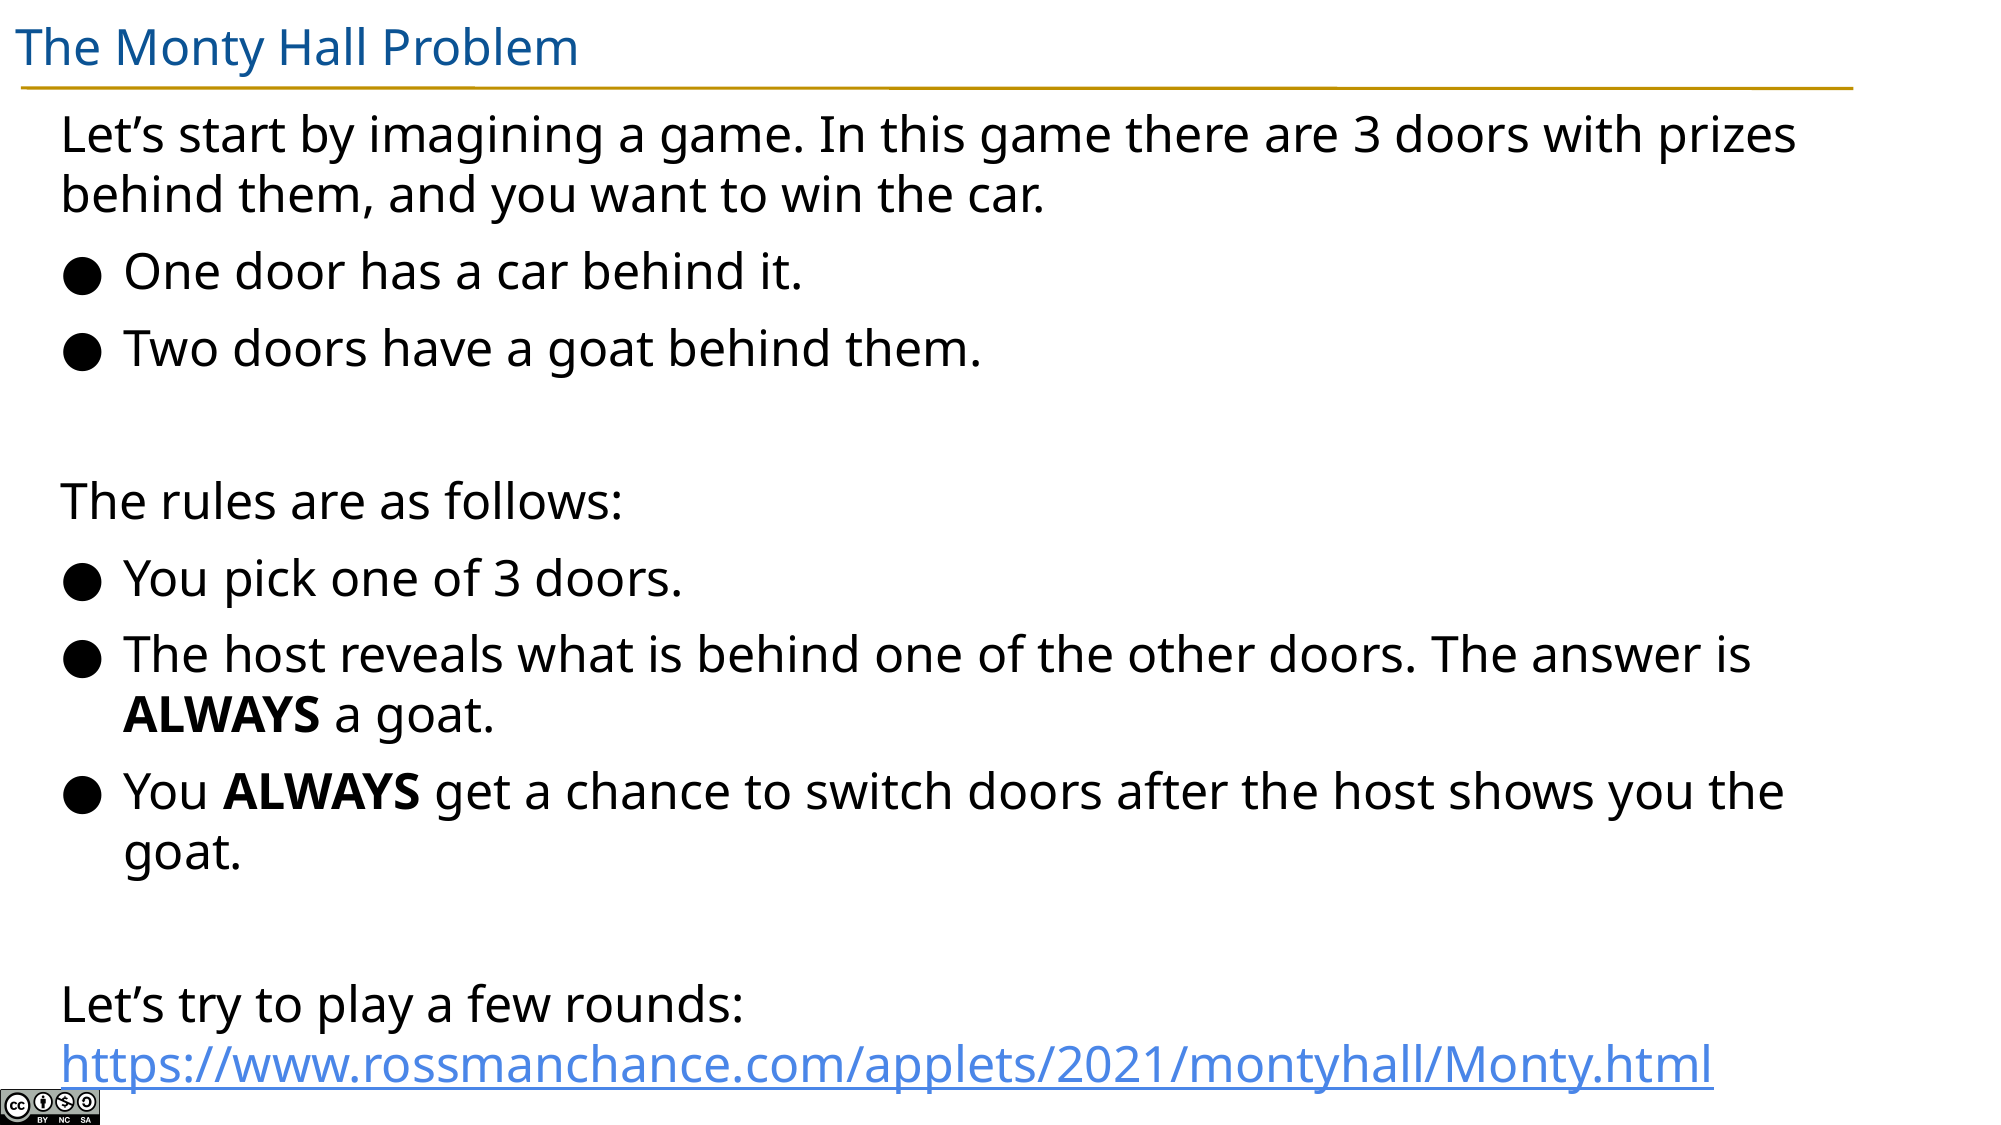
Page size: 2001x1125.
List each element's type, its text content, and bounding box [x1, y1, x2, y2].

title The Monty Hall Problem [0, 0, 1864, 87]
list Let’s start by imagining a game. In this game there are 3 doors with prizes behind them, and you want to win the car. One door has a car behind it. Two doors have a goat behind them. The rules are as follows: You pick one of 3 doors. The host reveals what is behind one of the other doors. The answer is ALWAYS a goat. You ALWAYS get a chance to switch doors after the host shows you the goat. Let’s try to play a few rounds: https://www.rossmanchance.com/applets/2021/montyhall/Monty.html [23, 87, 1887, 836]
picture [0, 1089, 100, 1125]
